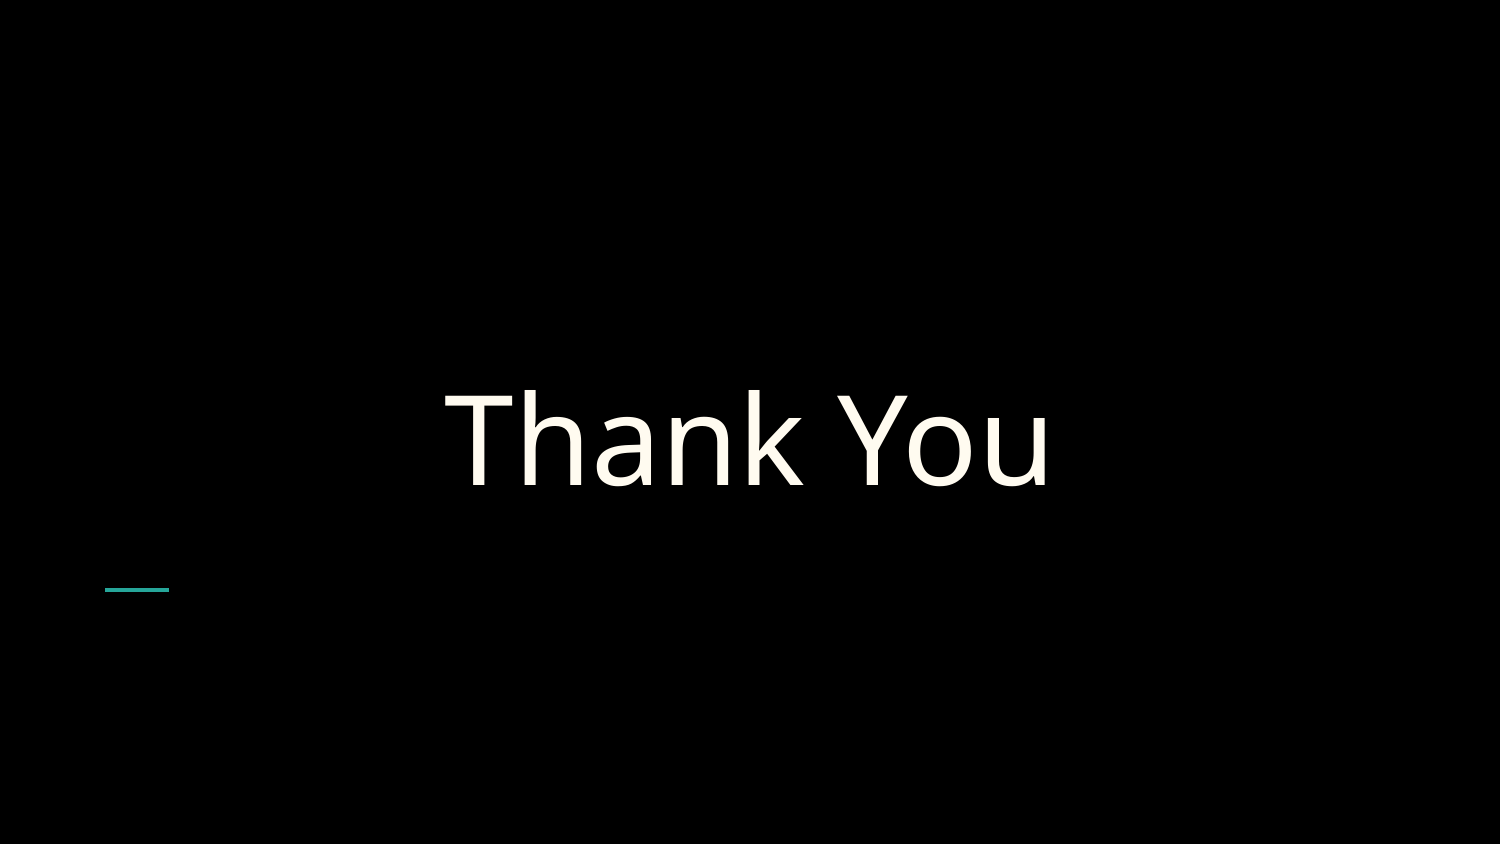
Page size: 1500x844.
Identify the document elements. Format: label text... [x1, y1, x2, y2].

title Thank You [84, 310, 1416, 561]
